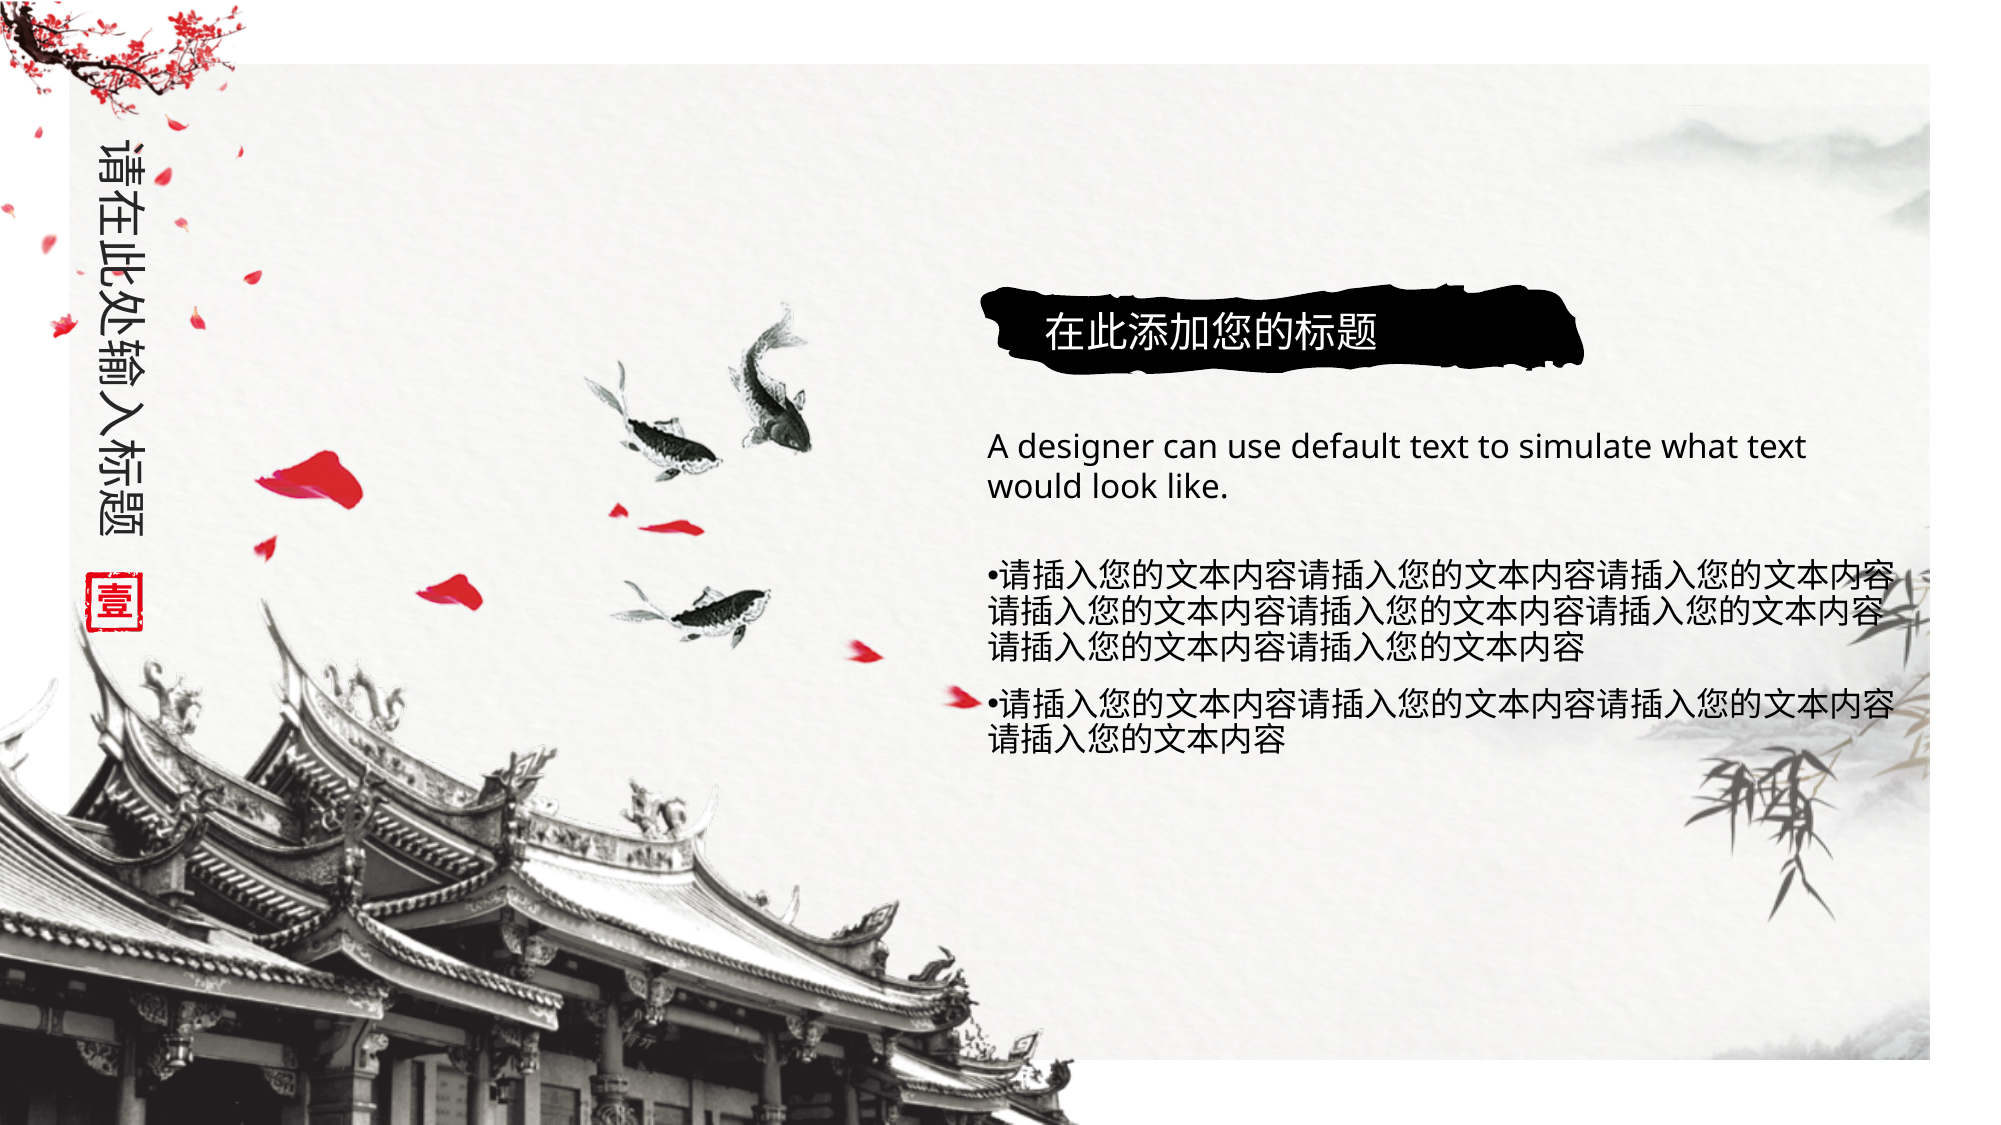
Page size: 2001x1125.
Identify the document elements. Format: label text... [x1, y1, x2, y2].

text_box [970, 278, 1591, 383]
text_box 请插入您的文本内容请插入您的文本内容请插入您的文本内容请插入您的文本内容请插入您的文本内容请插入您的文本内容请插入您的文本内容请插入您的文本内容 请插入您的文本内容请插入您的文本内容请插入您的文本内容请插入您的文本内容 [987, 558, 1901, 816]
picture [0, 0, 1931, 1125]
text_box A designer can use default text to simulate what text would look like. [987, 425, 1901, 506]
